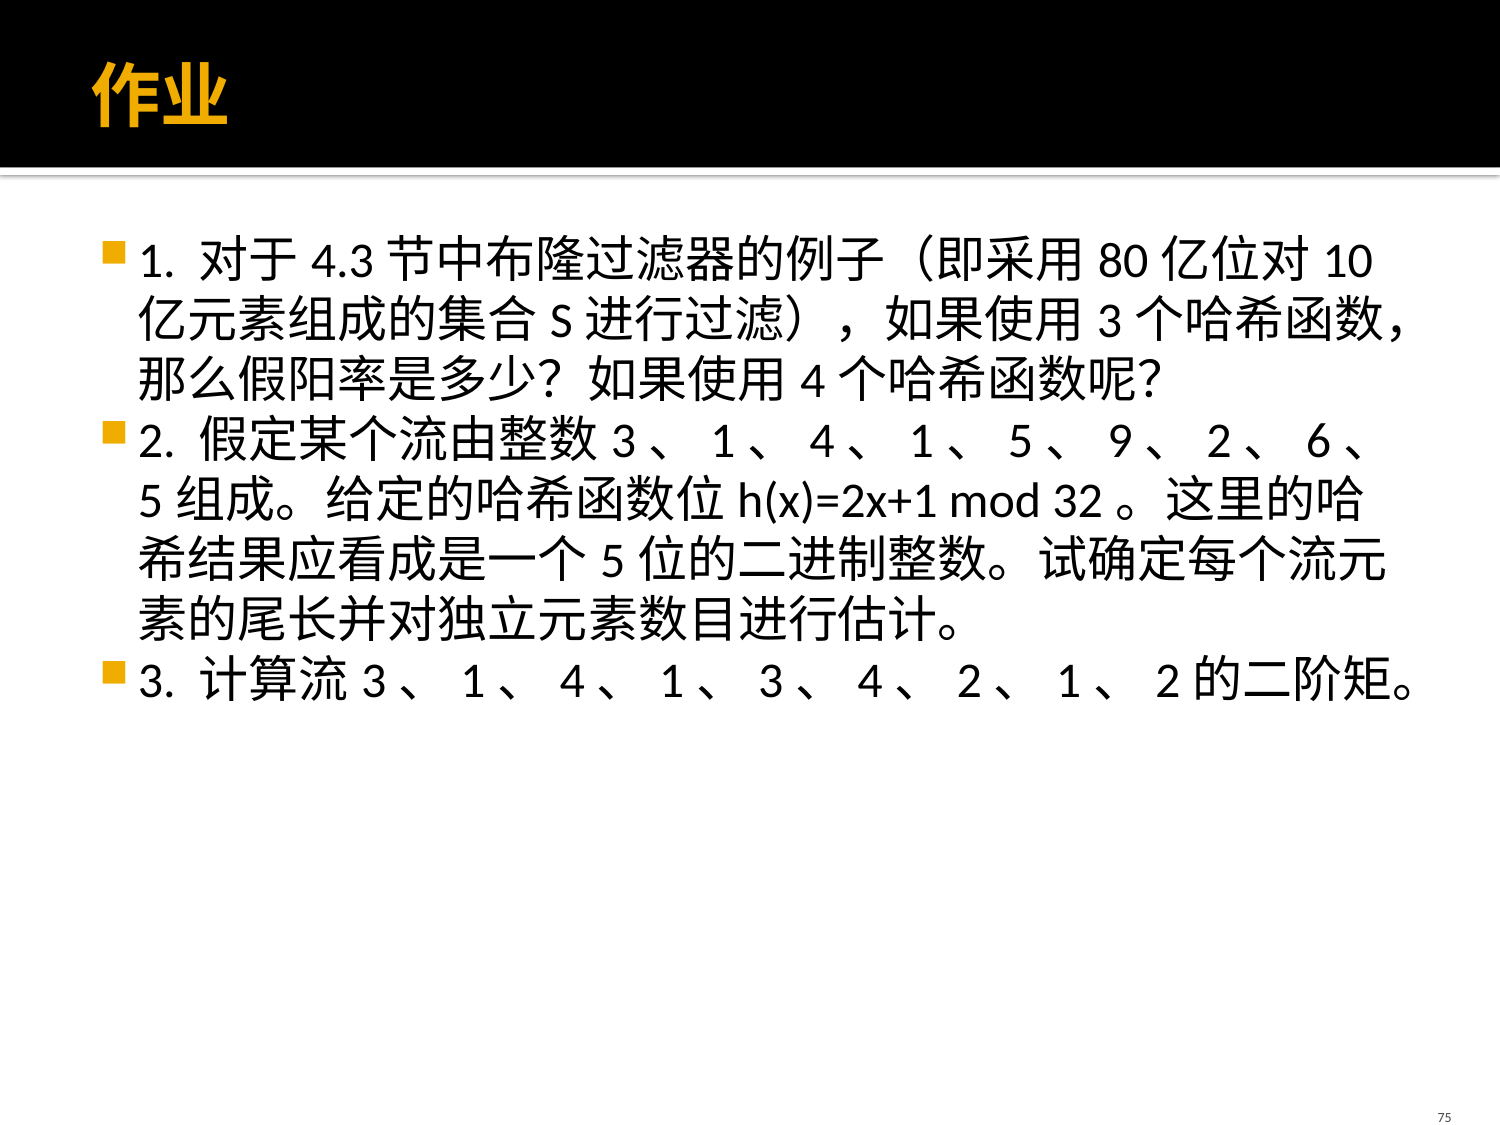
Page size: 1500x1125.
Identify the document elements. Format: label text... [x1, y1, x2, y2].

title 作业 [75, 12, 1425, 175]
slide_number 75 [1345, 1080, 1467, 1125]
list 1. 对于4.3节中布隆过滤器的例子（即采用80亿位对10亿元素组成的集合S进行过滤），如果使用3个哈希函数，那么假阳率是多少？如果使用4个哈希函数呢？ 2. 假定某个流由整数3、1、4、1、5、9、2、6、5组成。给定的哈希函数位h(x)=2x+1 mod 32。这里的哈希结果应看成是一个5位的二进制整数。试确定每个流元素的尾长并对独立元素数目进行估计。 3. 计算流3、1、4、1、3、4、2、1、2的二阶矩。 [75, 212, 1425, 1075]
